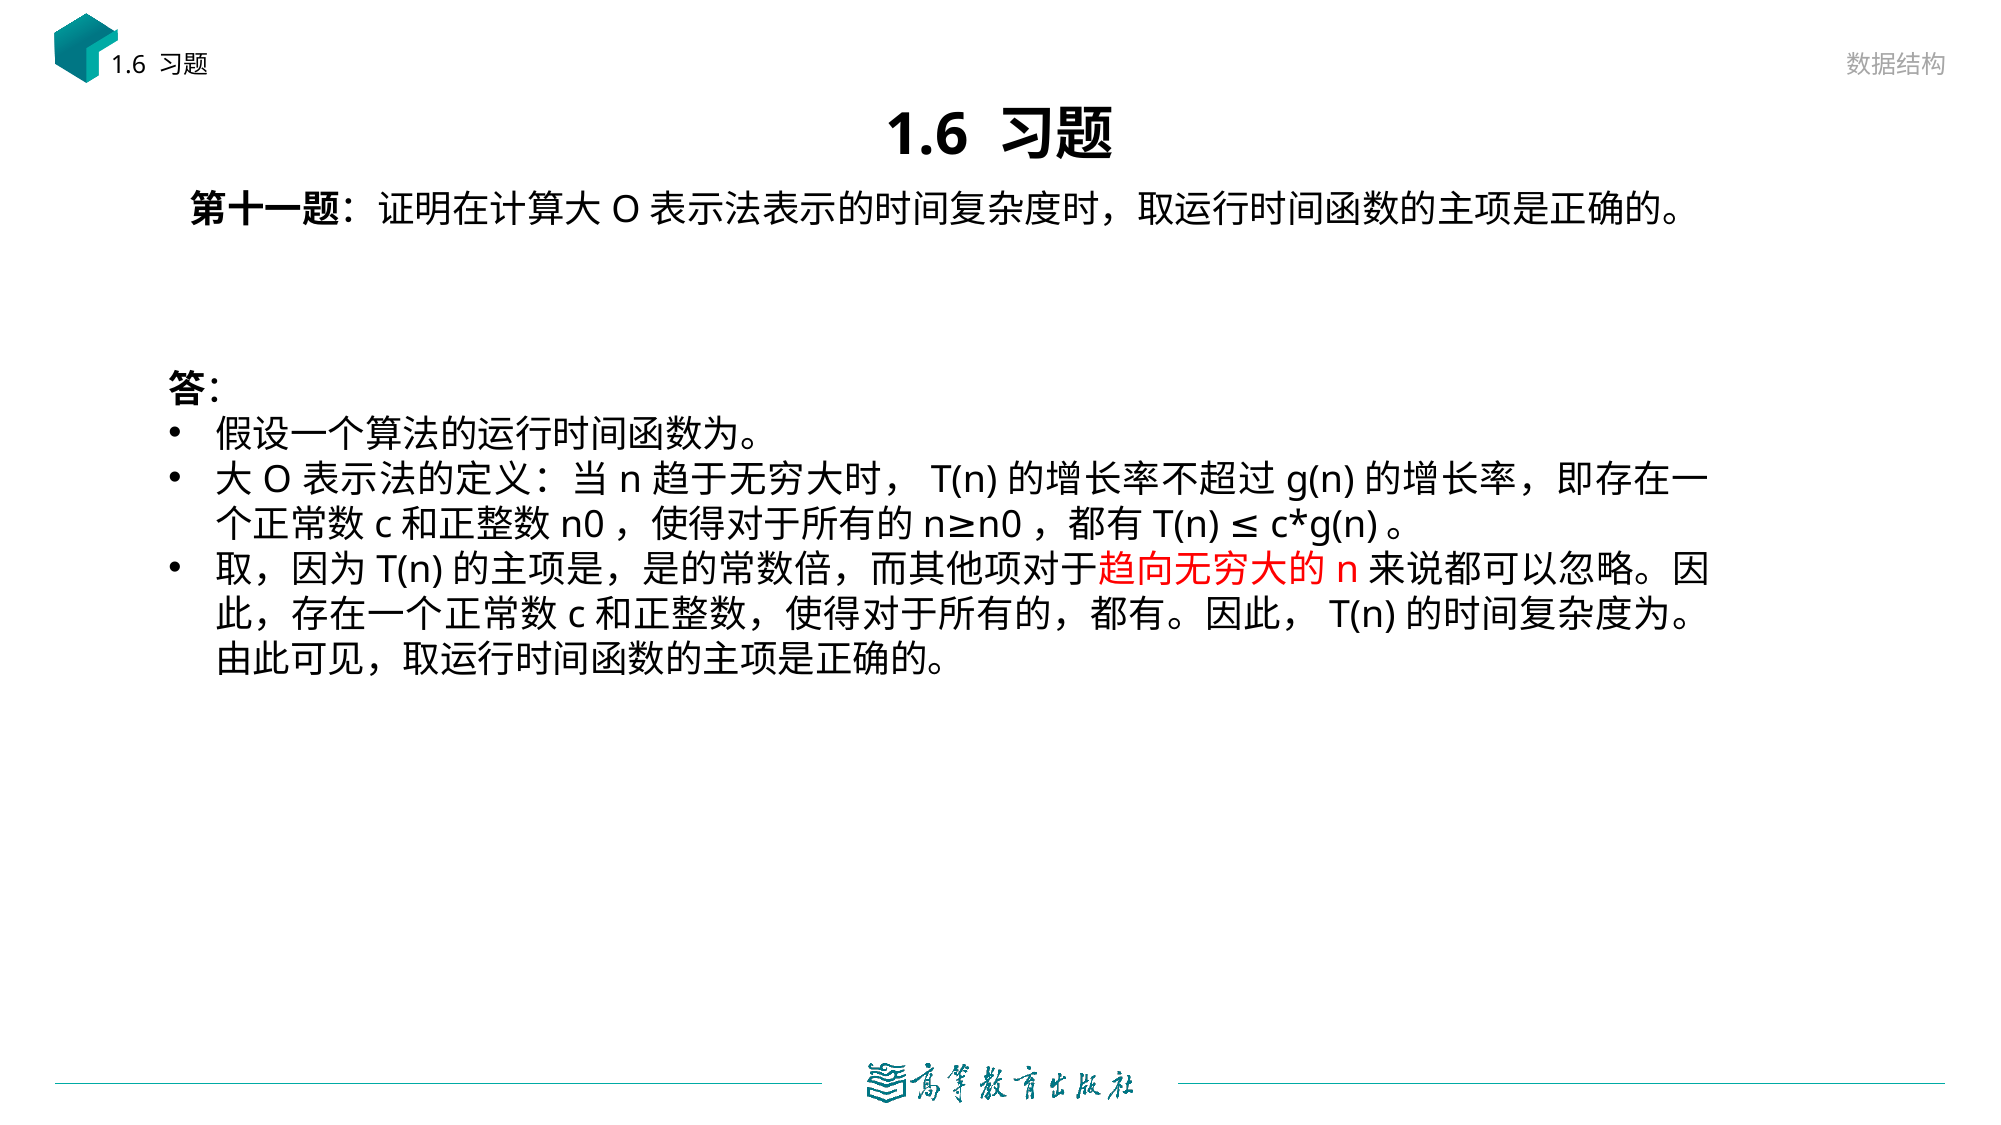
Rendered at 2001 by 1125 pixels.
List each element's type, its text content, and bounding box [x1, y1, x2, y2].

list 数据结构 [1115, 32, 1962, 86]
subtitle 1.6 习题 [95, 44, 894, 99]
title 1.6 习题 [137, 92, 1863, 178]
picture [867, 1063, 1133, 1103]
text_box 第十一题：证明在计算大O表示法表示的时间复杂度时，取运行时间函数的主项是正确的。 [175, 177, 1703, 238]
